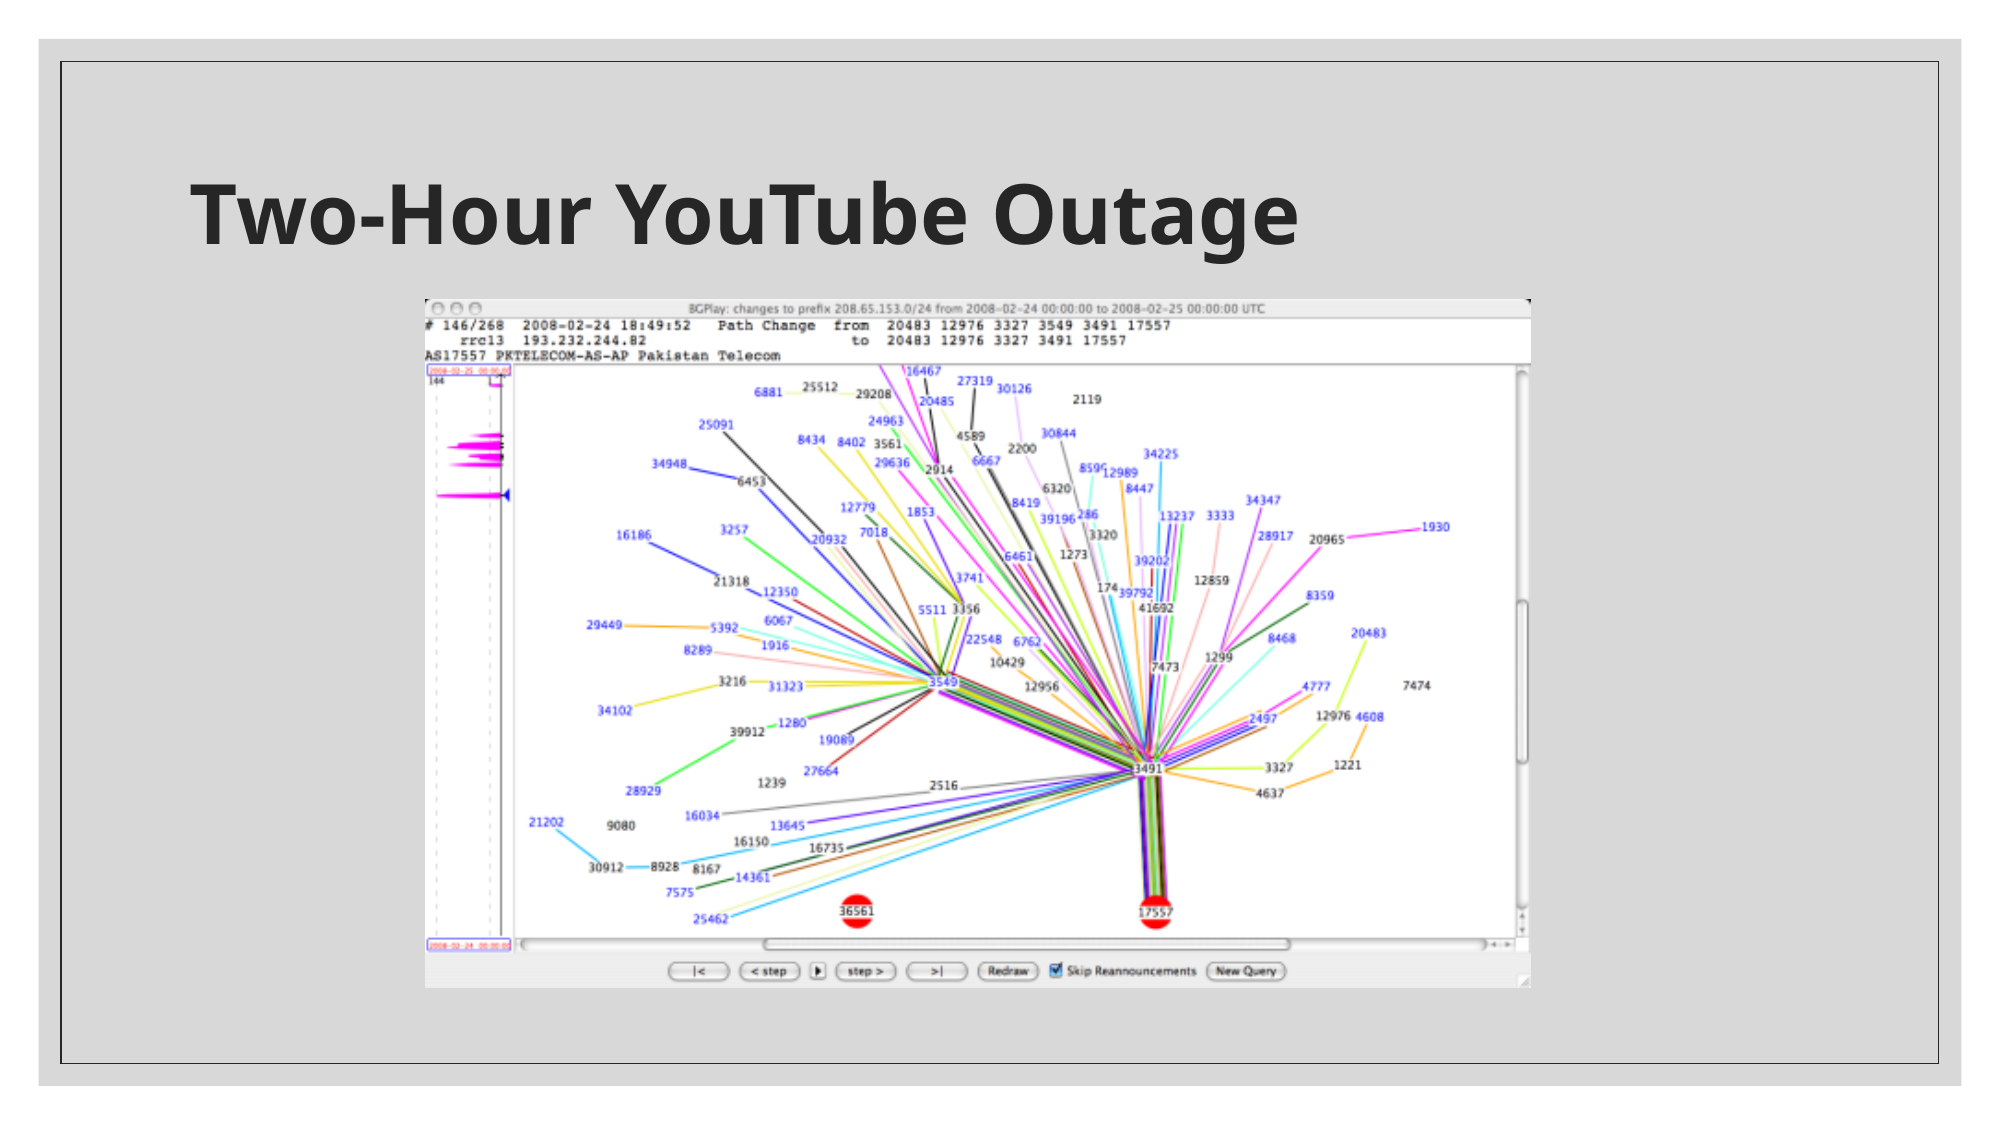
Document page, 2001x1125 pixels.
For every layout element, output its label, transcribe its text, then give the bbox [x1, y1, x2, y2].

picture [424, 299, 1531, 988]
title Two-Hour YouTube Outage [174, 105, 1825, 331]
